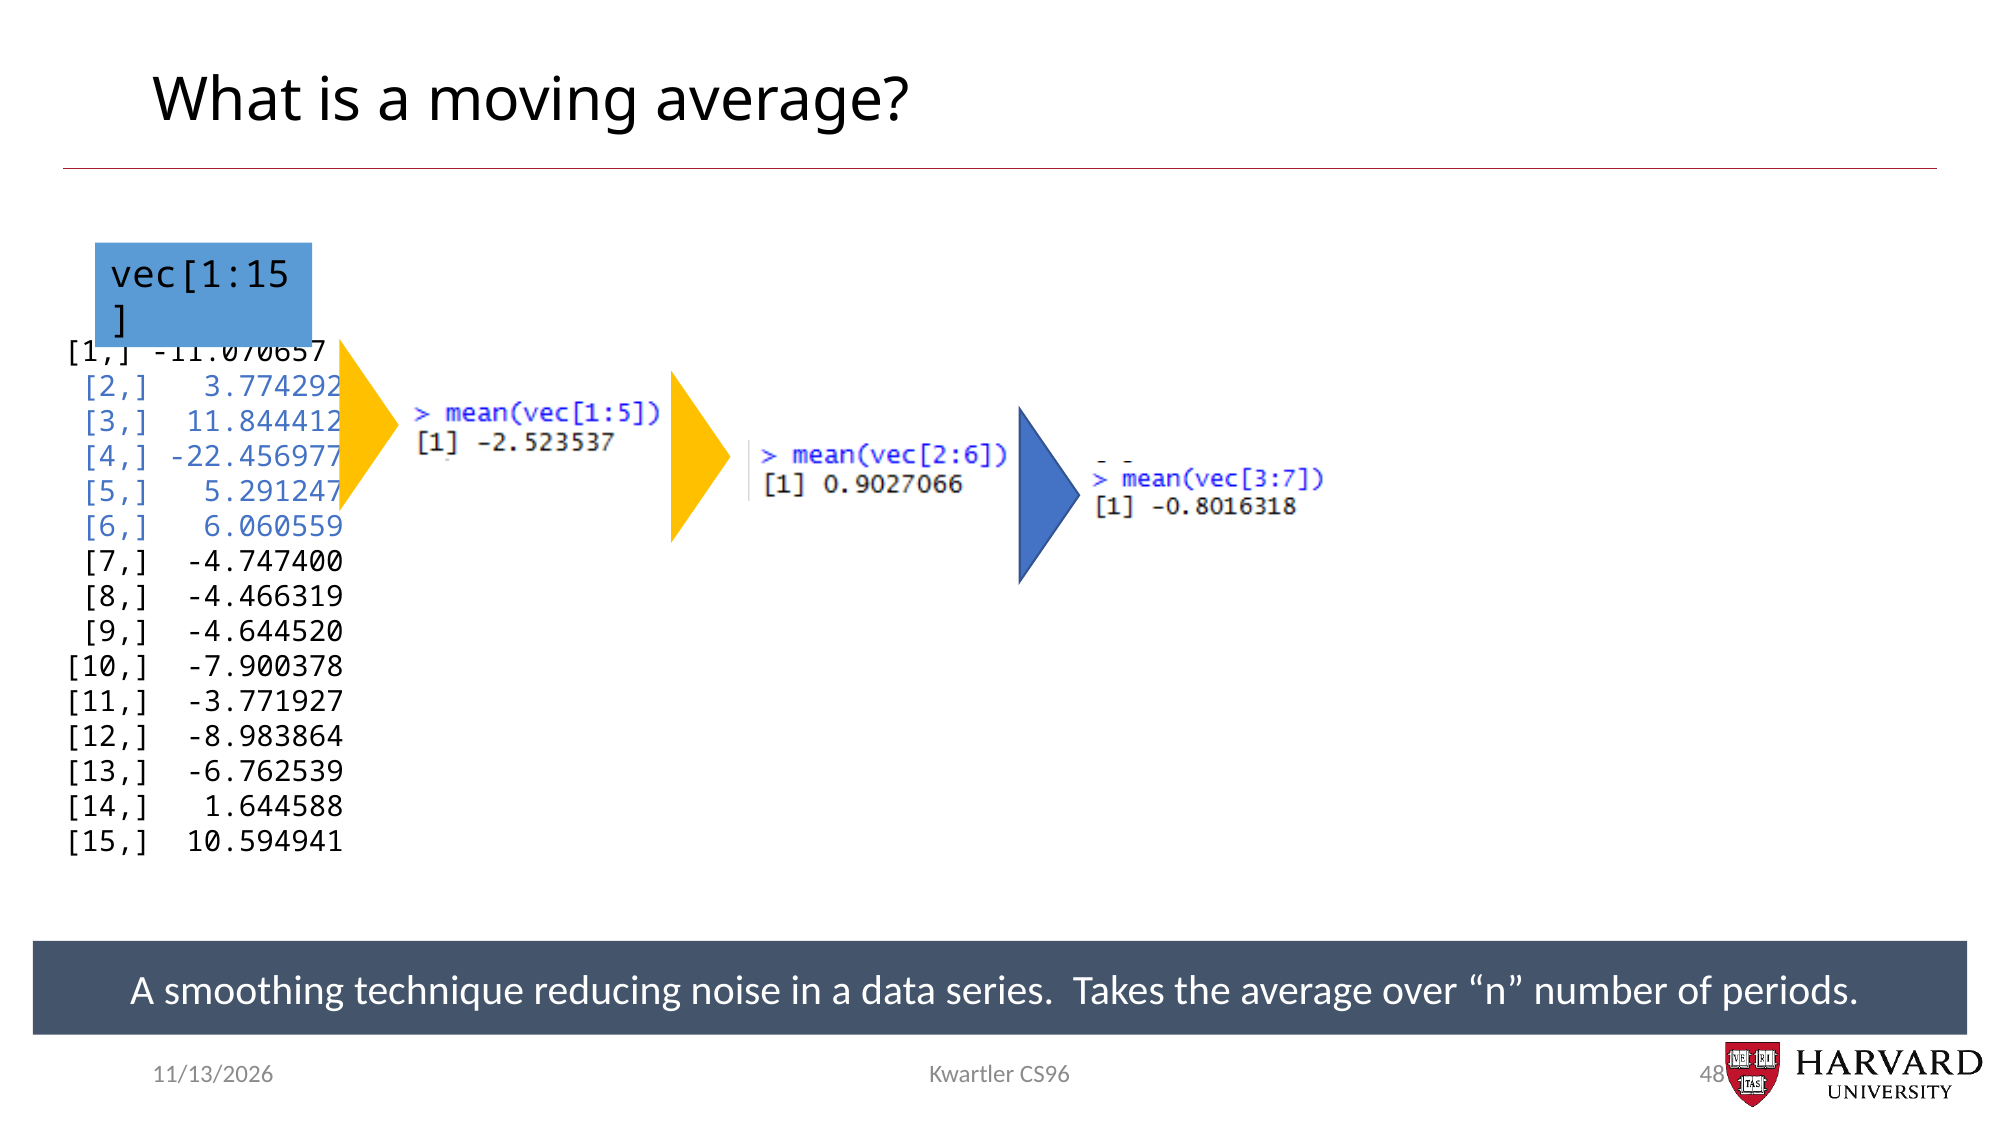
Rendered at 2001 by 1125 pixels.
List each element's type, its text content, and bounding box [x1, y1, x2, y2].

text_box [1018, 405, 1081, 585]
picture [405, 400, 665, 461]
picture [748, 440, 1018, 501]
picture [1703, 1024, 2001, 1125]
footer Kwartler CS96 [662, 1042, 1338, 1103]
text_box [670, 367, 732, 547]
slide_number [137, 1042, 588, 1103]
text_box [1,] -11.070657 [2,] 3.774292 [3,] 11.844412 [4,] -22.456977 [5,] 5.291247 [6,] 6.060559 [7,] -4.747400 [8,] -4.466319 [9,] -4.644520 [10,] -7.900378 [11,] -3.771927 [12,] -8.983864 [13,] -6.762539 [14,] 1.644588 [15,] 10.594941 [48, 325, 359, 865]
text_box A smoothing technique reducing noise in a data series. Takes the average over “n” number of periods. [32, 940, 1968, 1036]
text_box [338, 335, 400, 515]
text_box 48 [1412, 1042, 1741, 1103]
picture [1084, 461, 1330, 522]
title What is a moving average? [137, 59, 1863, 142]
text_box vec[1:15] [95, 242, 313, 348]
